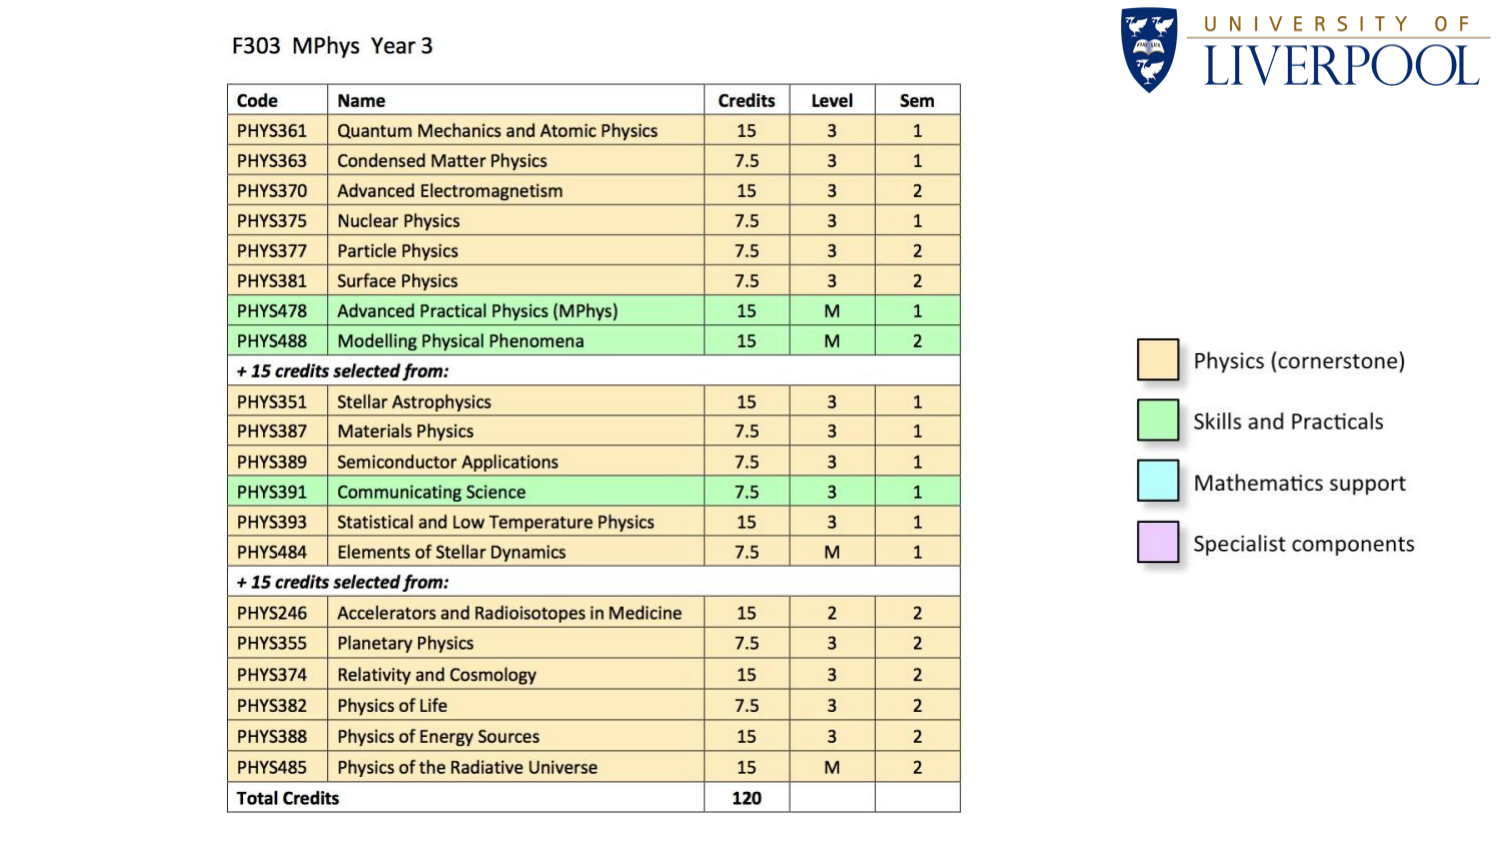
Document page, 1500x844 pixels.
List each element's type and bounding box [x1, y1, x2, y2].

picture [1113, 0, 1500, 99]
picture [218, 21, 969, 823]
picture [1115, 325, 1445, 582]
